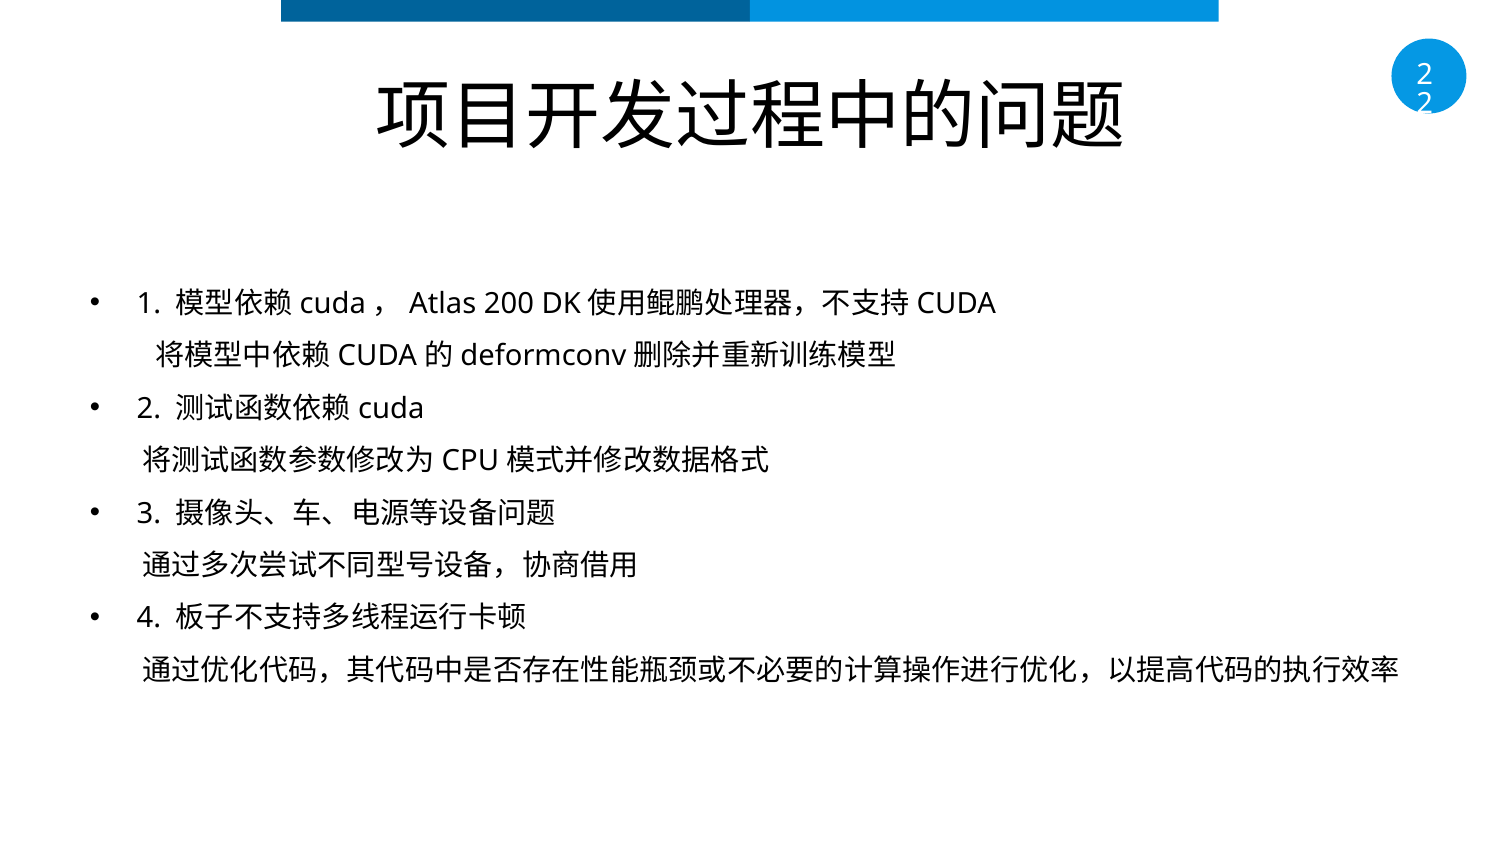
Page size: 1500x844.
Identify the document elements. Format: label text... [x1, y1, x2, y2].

text_box [748, 0, 1221, 24]
text_box 22 [1401, 47, 1457, 103]
text_box 1. 模型依赖cuda，Atlas 200 DK使用鲲鹏处理器，不支持CUDA 将模型中依赖CUDA的deformconv删除并重新训练模型 2. 测试函数依赖cuda 将测试函数参数修改为CPU模式并修改数据格式 3. 摄像头、车、电源等设备问题 通过多次尝试不同型号设备，协商借用 4. 板子不支持多线程运行卡顿 通过优化代码，其代码中是否存在性能瓶颈或不必要的计算操作进行优化，以提高代码的执行效率 [74, 259, 1483, 746]
text_box 项目开发过程中的问题 [360, 60, 1140, 166]
text_box [1389, 47, 1469, 116]
text_box [279, 0, 748, 24]
text_box [1402, 36, 1456, 47]
